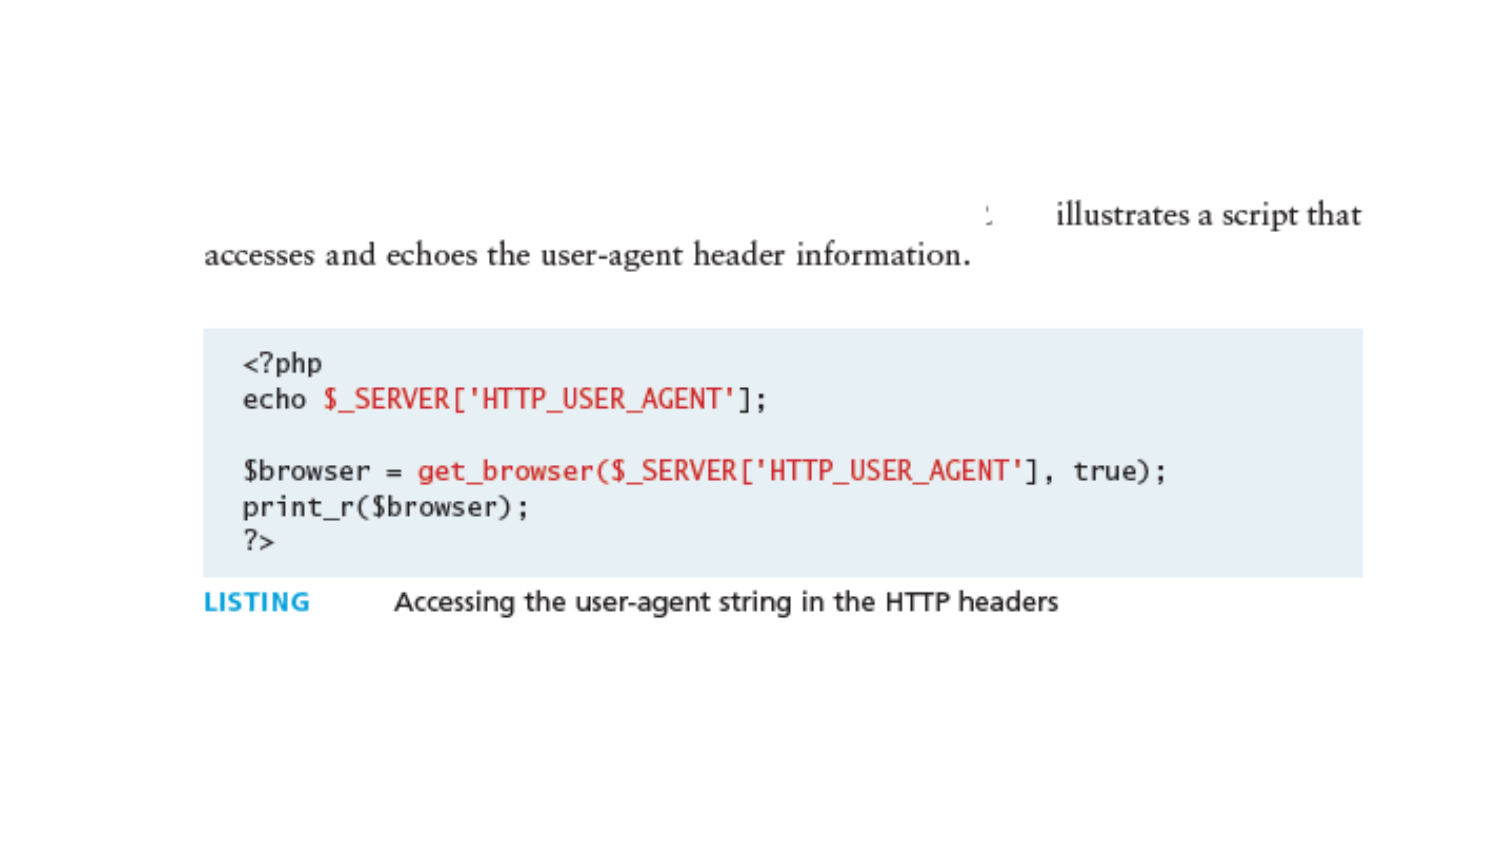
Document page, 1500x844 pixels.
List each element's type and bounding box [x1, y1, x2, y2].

picture [187, 196, 1374, 635]
